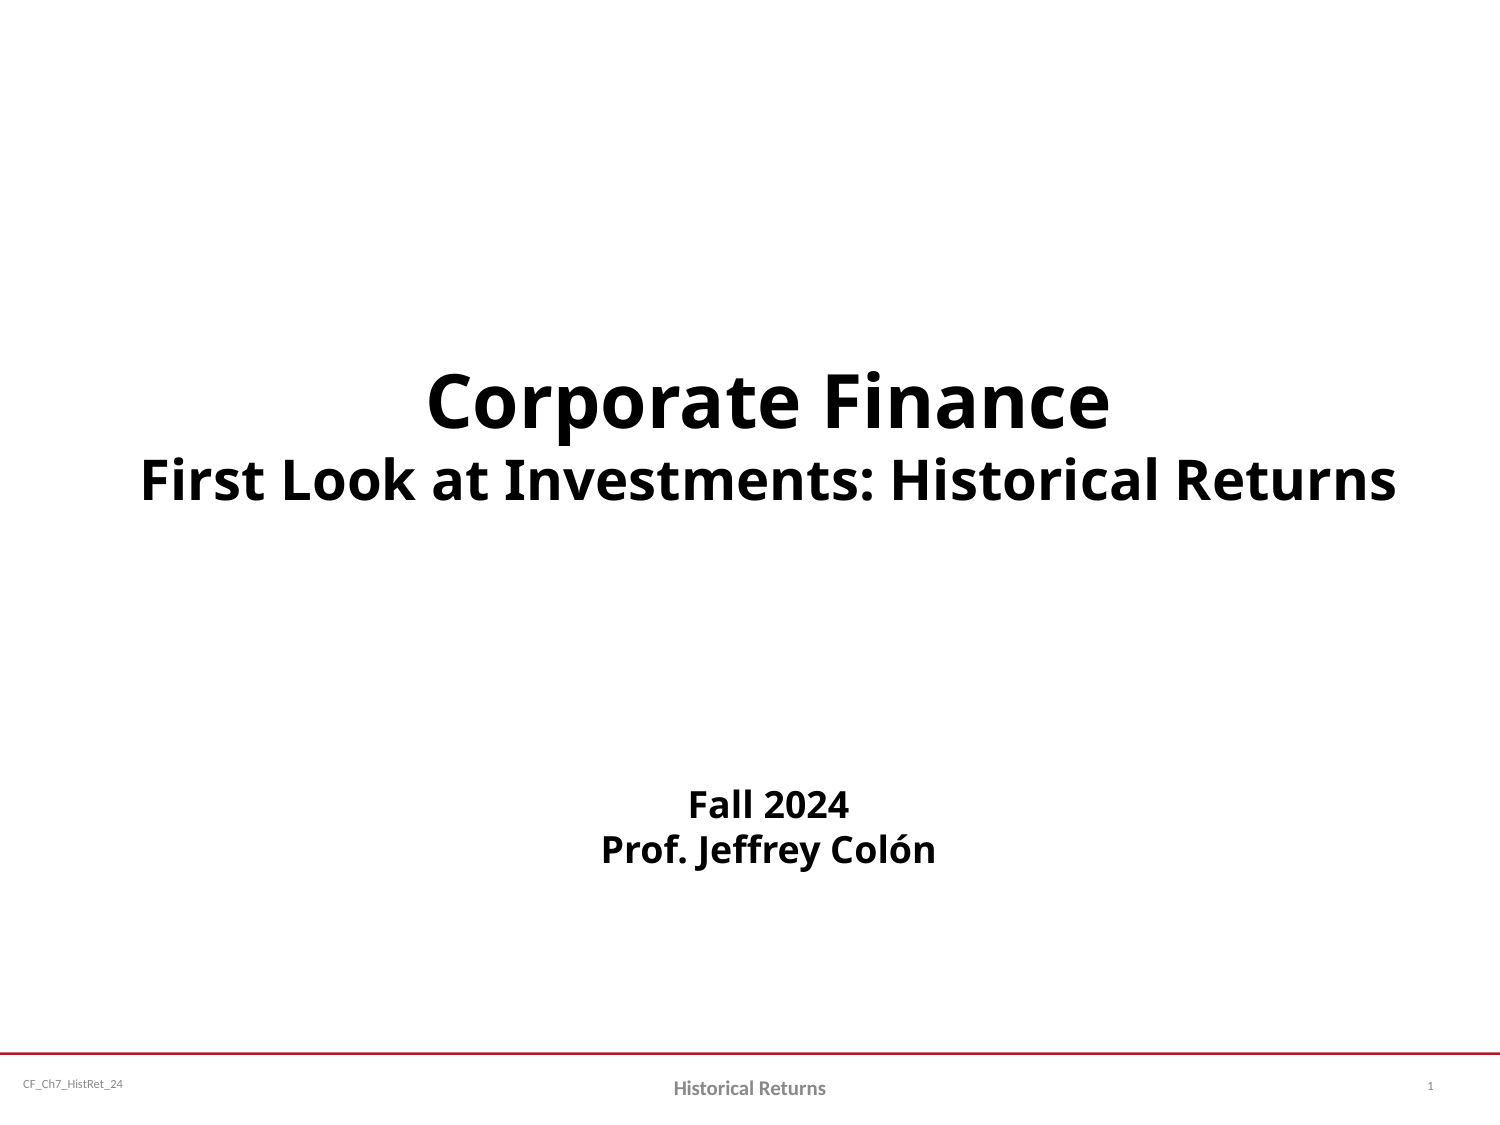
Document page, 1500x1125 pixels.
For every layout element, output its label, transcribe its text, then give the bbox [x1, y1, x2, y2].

text_box Corporate Finance First Look at Investments: Historical Returns Fall 2024 Prof. Jeffrey Colón [105, 346, 1433, 879]
footer Historical Returns [512, 1056, 988, 1117]
slide_number 1 [1412, 1055, 1488, 1116]
